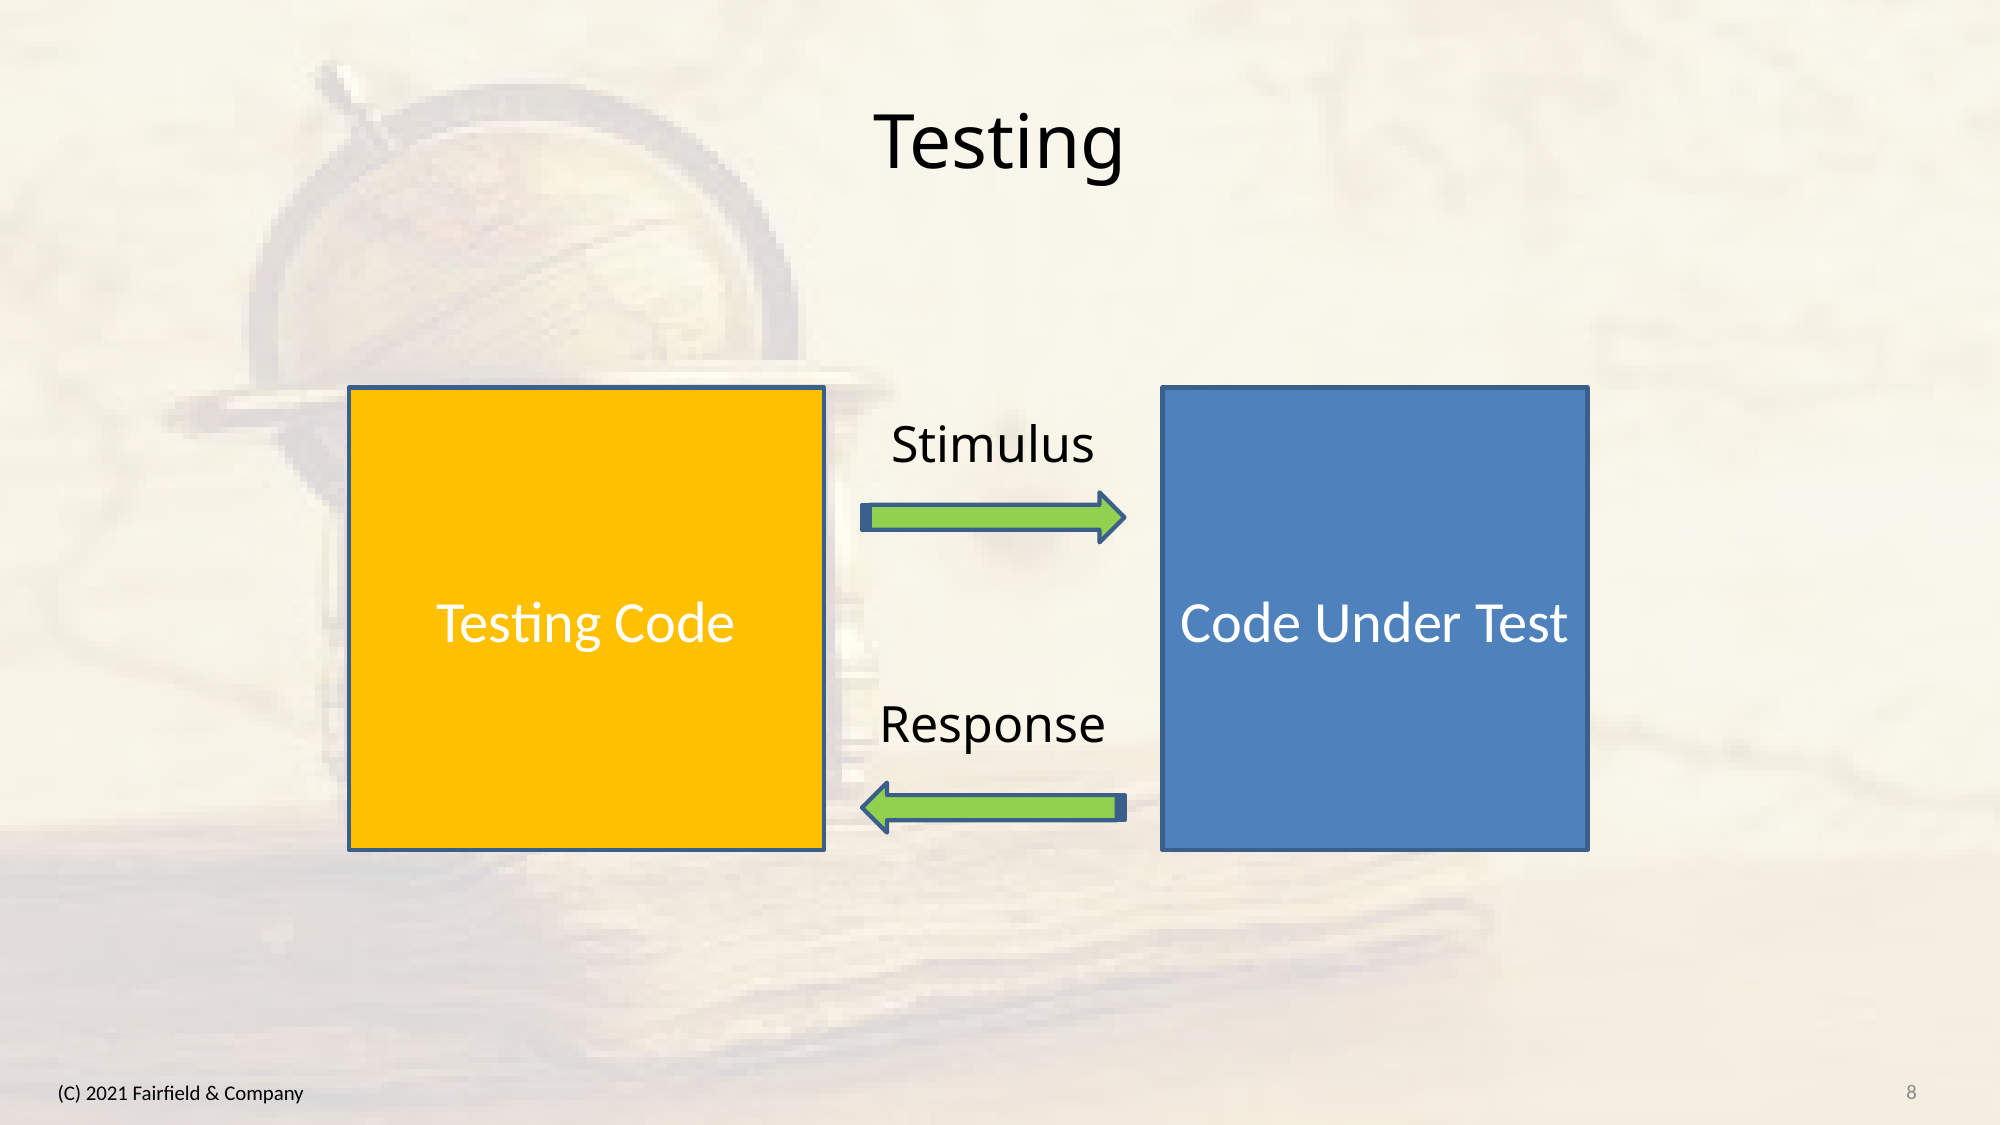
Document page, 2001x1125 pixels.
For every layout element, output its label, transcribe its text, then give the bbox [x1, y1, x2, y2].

text_box (C) 2021 Fairfield & Company [42, 1052, 429, 1113]
text_box Testing Code [347, 385, 826, 852]
text_box Code Under Test [1160, 385, 1590, 852]
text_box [855, 404, 1131, 833]
title Testing [99, 45, 1900, 233]
slide_number 8 [1891, 1051, 1972, 1112]
